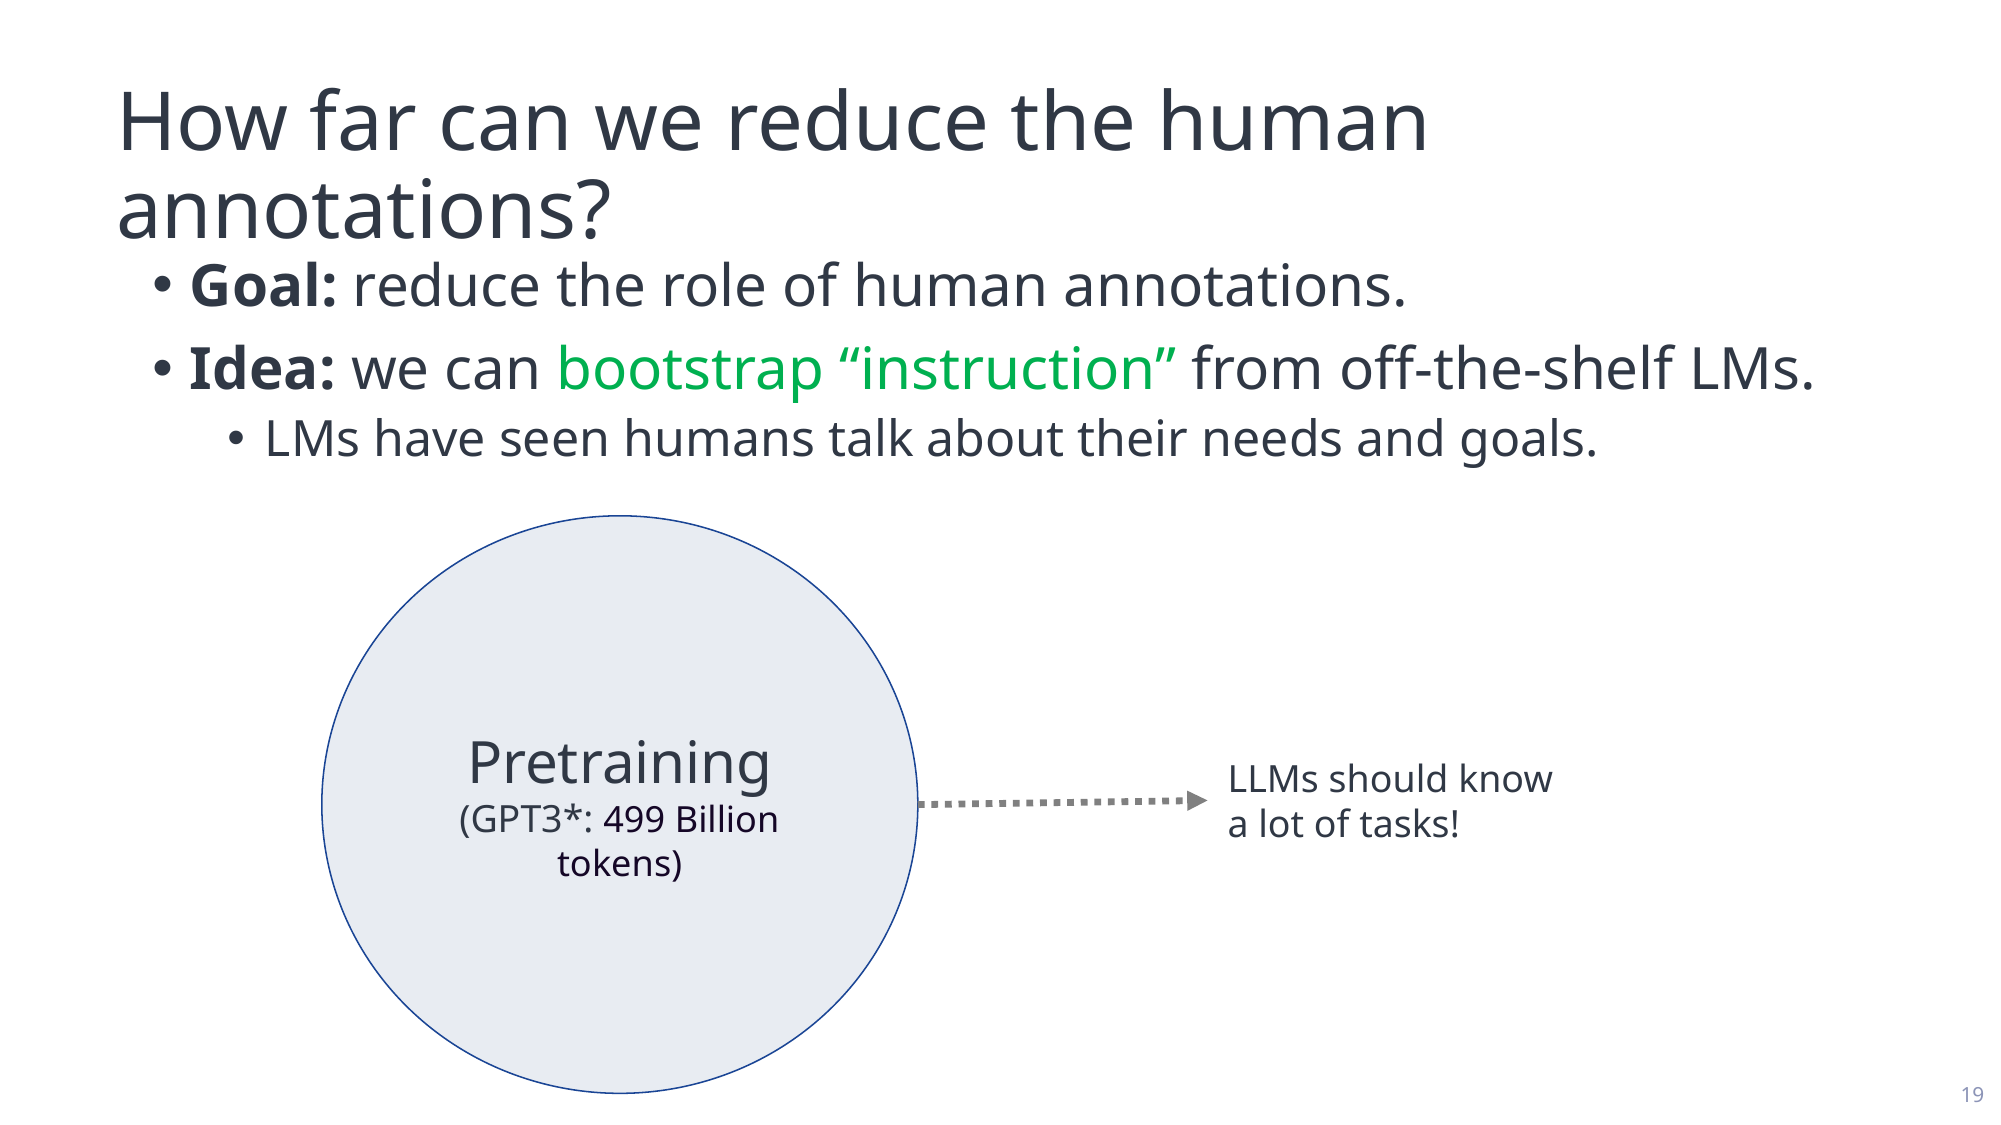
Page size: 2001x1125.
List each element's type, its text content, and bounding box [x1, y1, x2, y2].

list Goal: reduce the role of human annotations. Idea: we can bootstrap “instruction” from off-the-shelf LMs. LMs have seen humans talk about their needs and goals. [137, 248, 1863, 1014]
title How far can we reduce the human annotations? [96, 59, 1953, 278]
slide_number 19 [1912, 1065, 2000, 1125]
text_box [321, 515, 1582, 1094]
